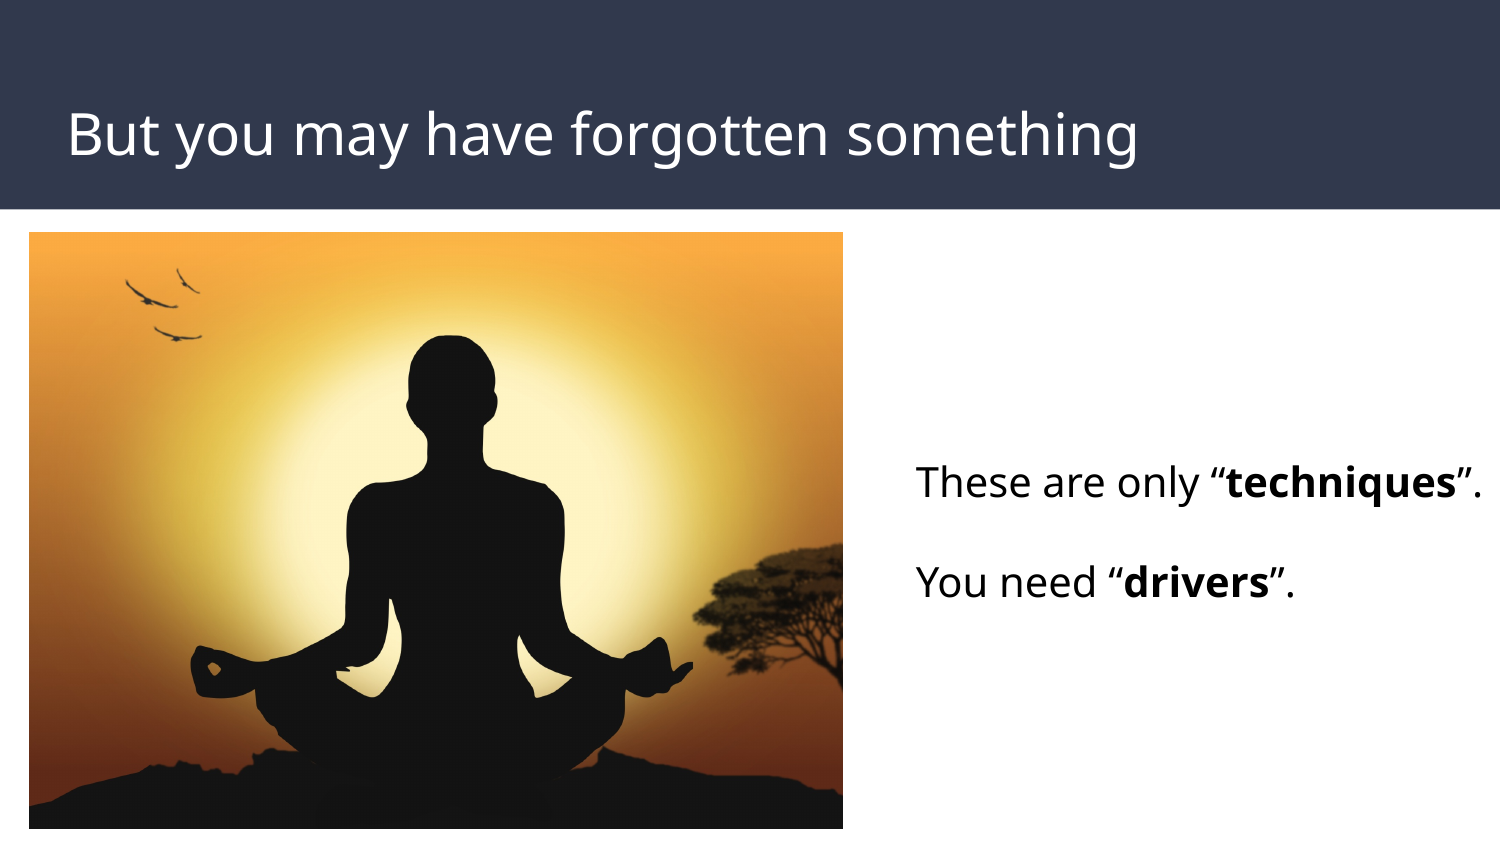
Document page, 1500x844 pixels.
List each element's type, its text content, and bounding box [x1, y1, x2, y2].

title But you may have forgotten something [51, 82, 1449, 185]
picture [29, 232, 843, 830]
text_box These are only “techniques”. You need “drivers”. [900, 232, 1500, 829]
